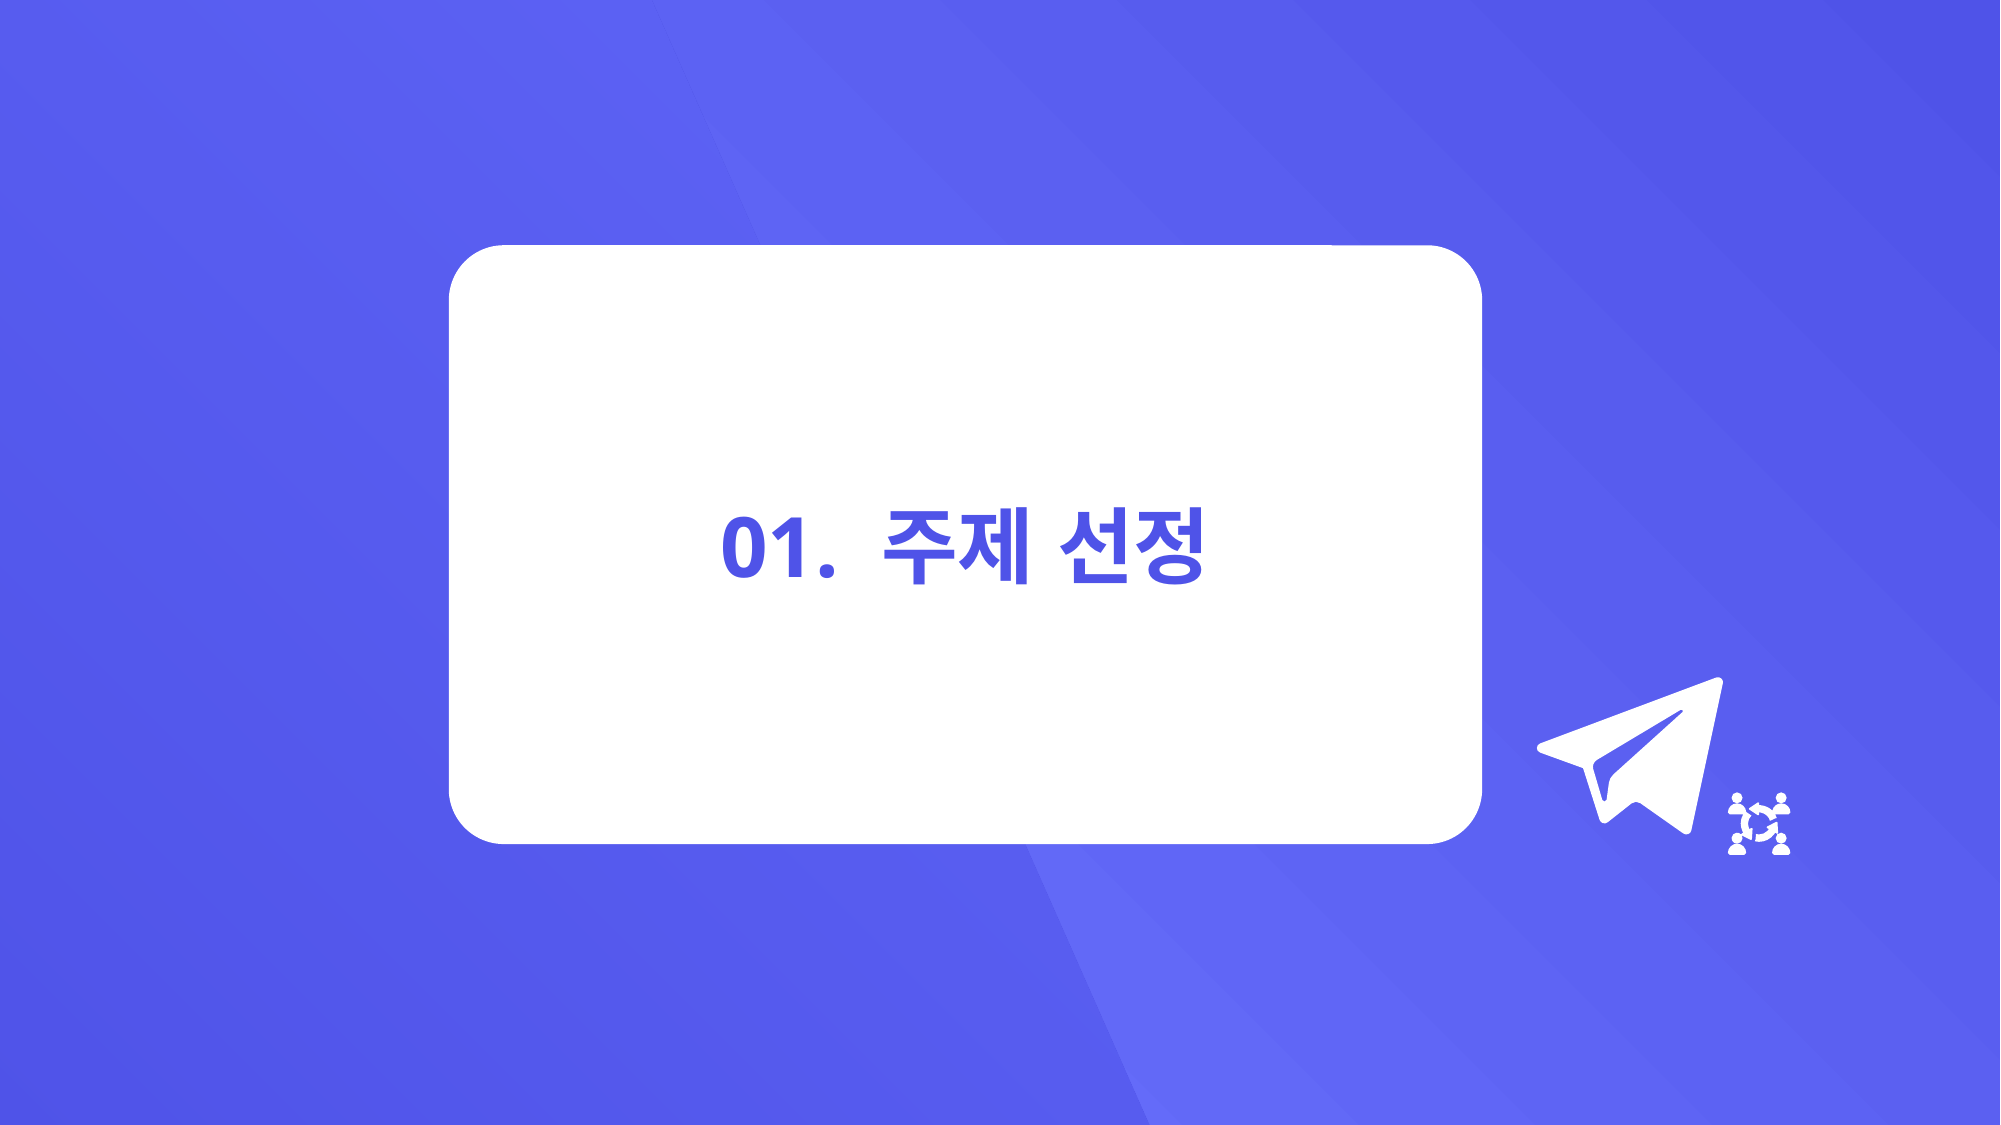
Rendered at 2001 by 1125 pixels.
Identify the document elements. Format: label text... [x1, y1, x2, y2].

text_box [1536, 677, 1723, 835]
text_box 01. 주제 선정 [563, 486, 1368, 602]
text_box [448, 245, 1483, 845]
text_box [1726, 791, 1792, 856]
